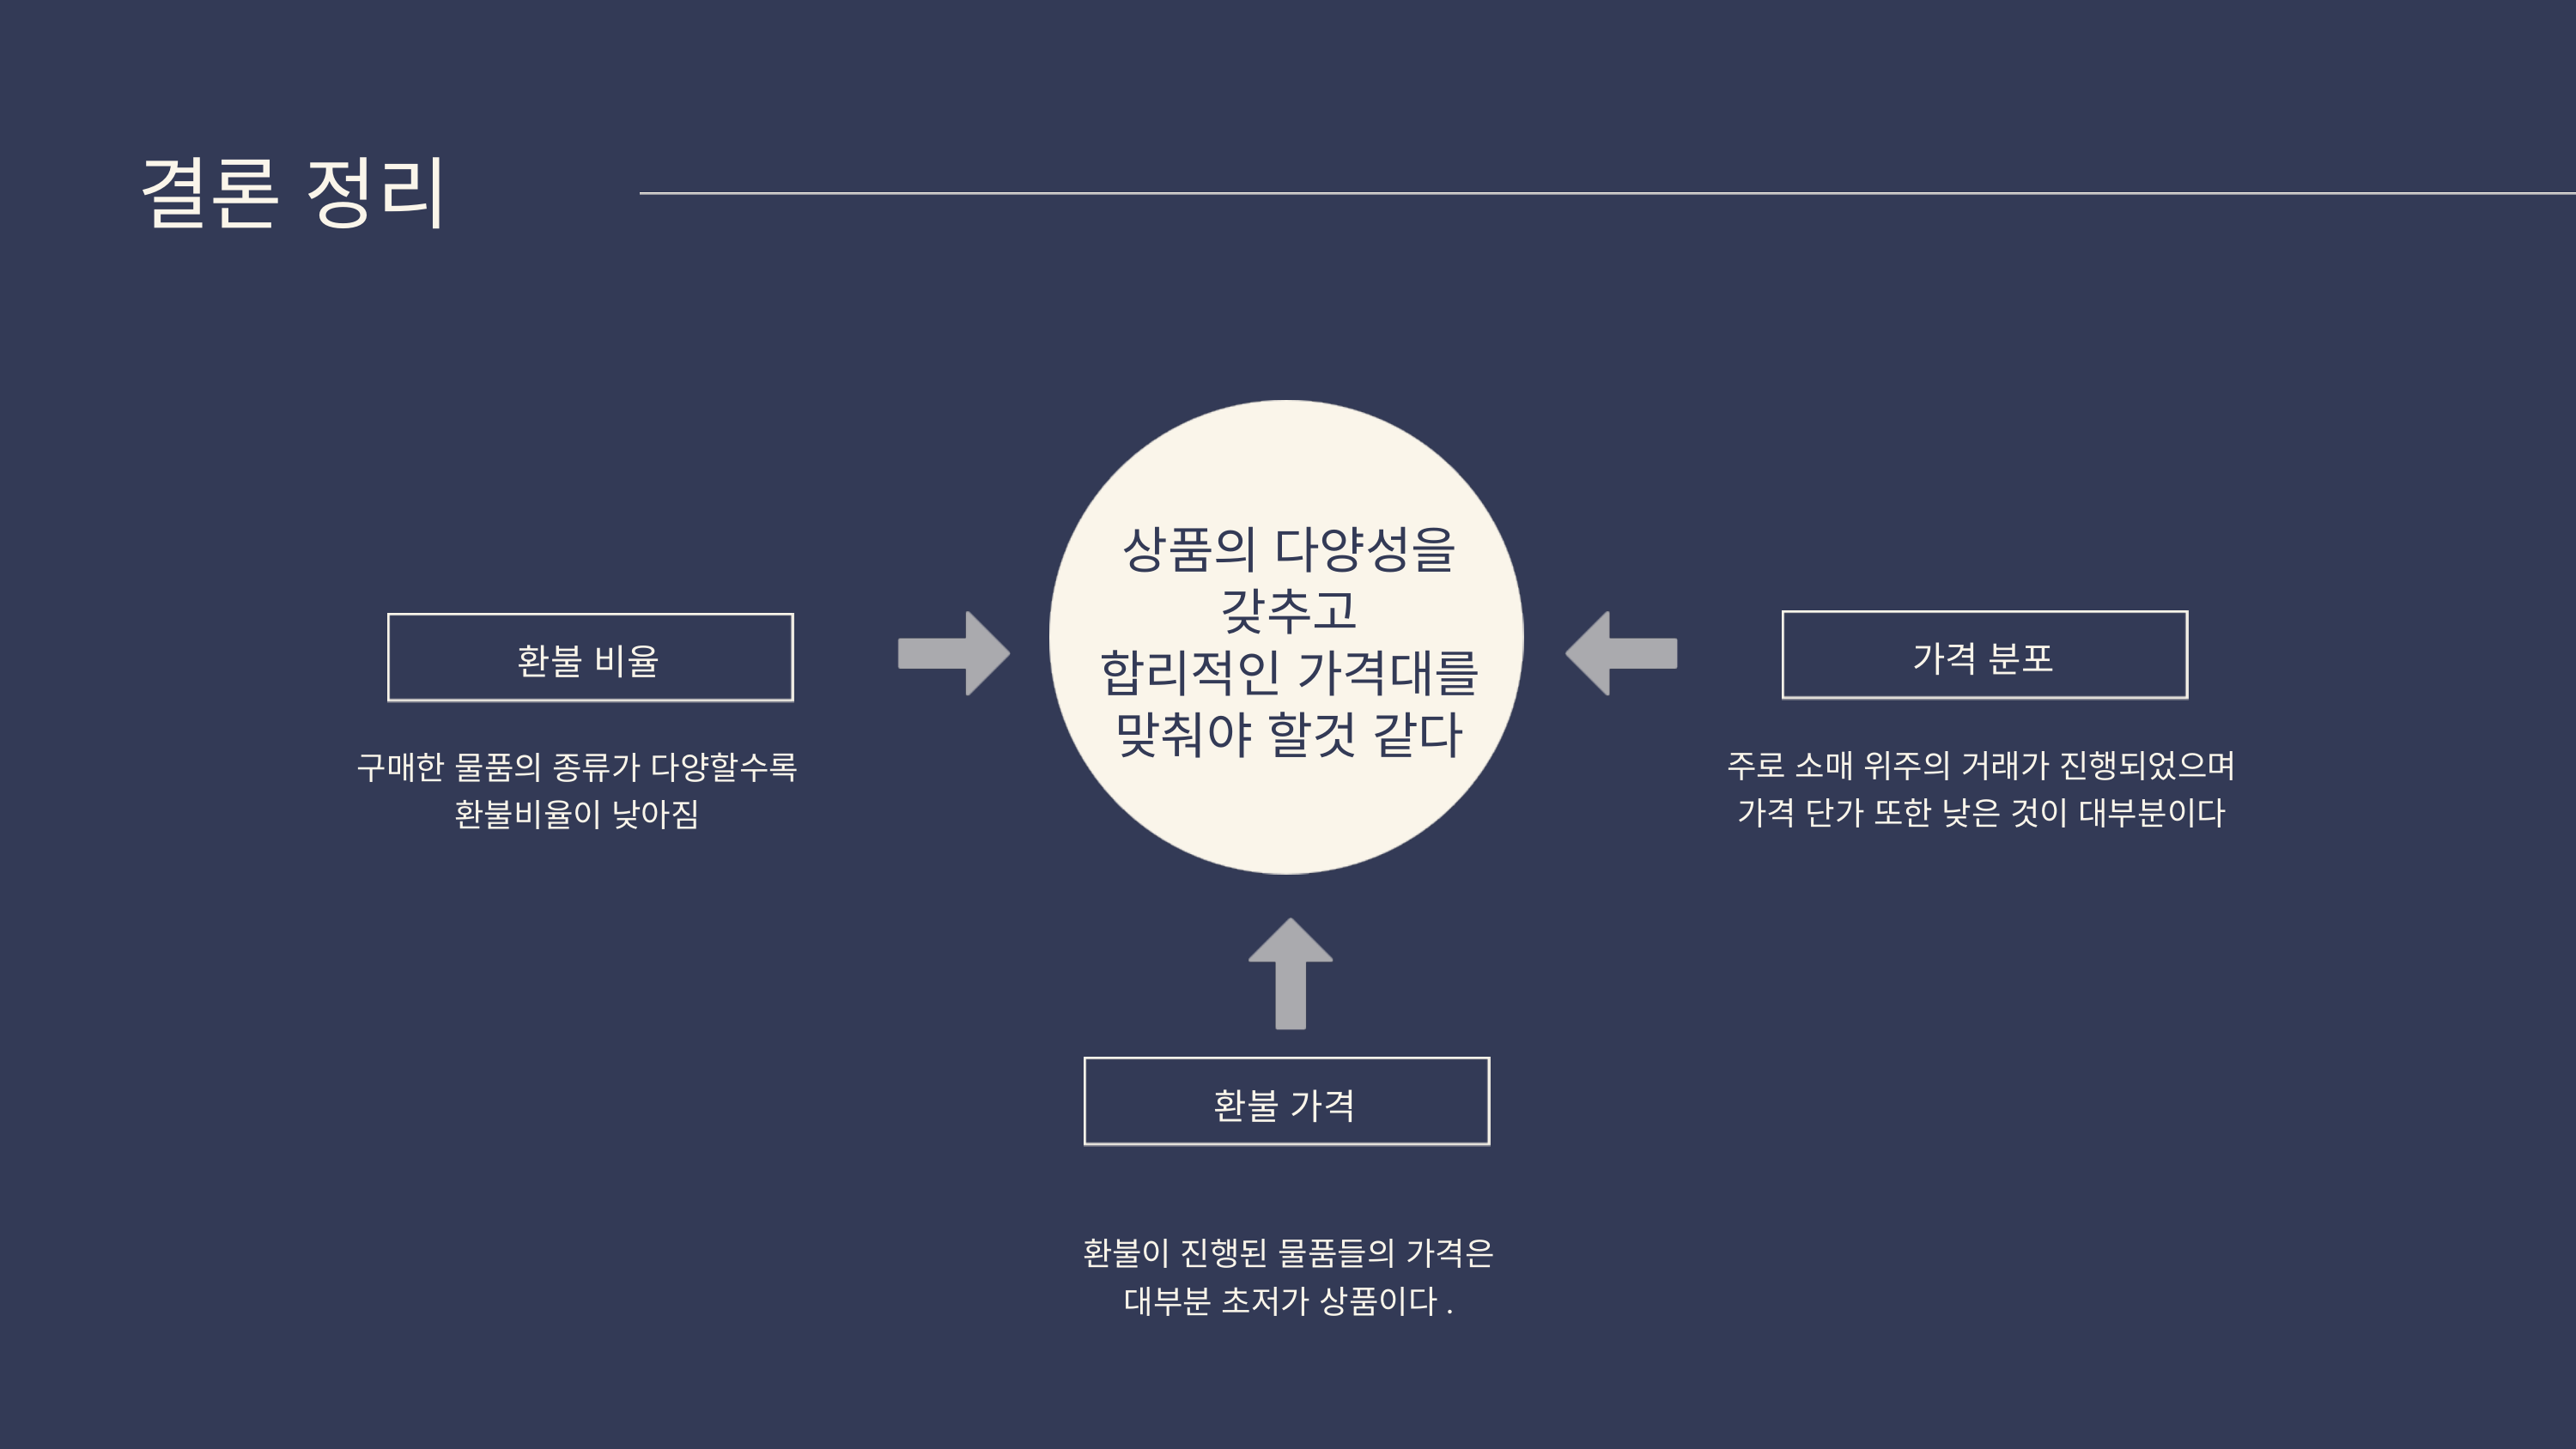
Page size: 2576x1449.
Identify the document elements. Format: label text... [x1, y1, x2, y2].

text_box 결론 정리 [137, 130, 1033, 259]
picture [1558, 590, 1686, 718]
text_box 환불이 진행된 물품들의 가격은 대부분 초저가 상품이다. [887, 1202, 1691, 1343]
picture [387, 613, 794, 703]
picture [1782, 610, 2189, 700]
text_box 구매한 물품의 종류가 다양할수록 환불비율이 낮아짐 [250, 715, 906, 857]
picture [640, 192, 2576, 196]
picture [890, 590, 1018, 718]
picture [1084, 1056, 1491, 1147]
picture [1226, 910, 1355, 1038]
text_box 주로 소매 위주의 거래가 진행되었으며 가격 단가 또한 낮은 것이 대부분이다 [1586, 713, 2378, 855]
picture [1049, 400, 1525, 875]
